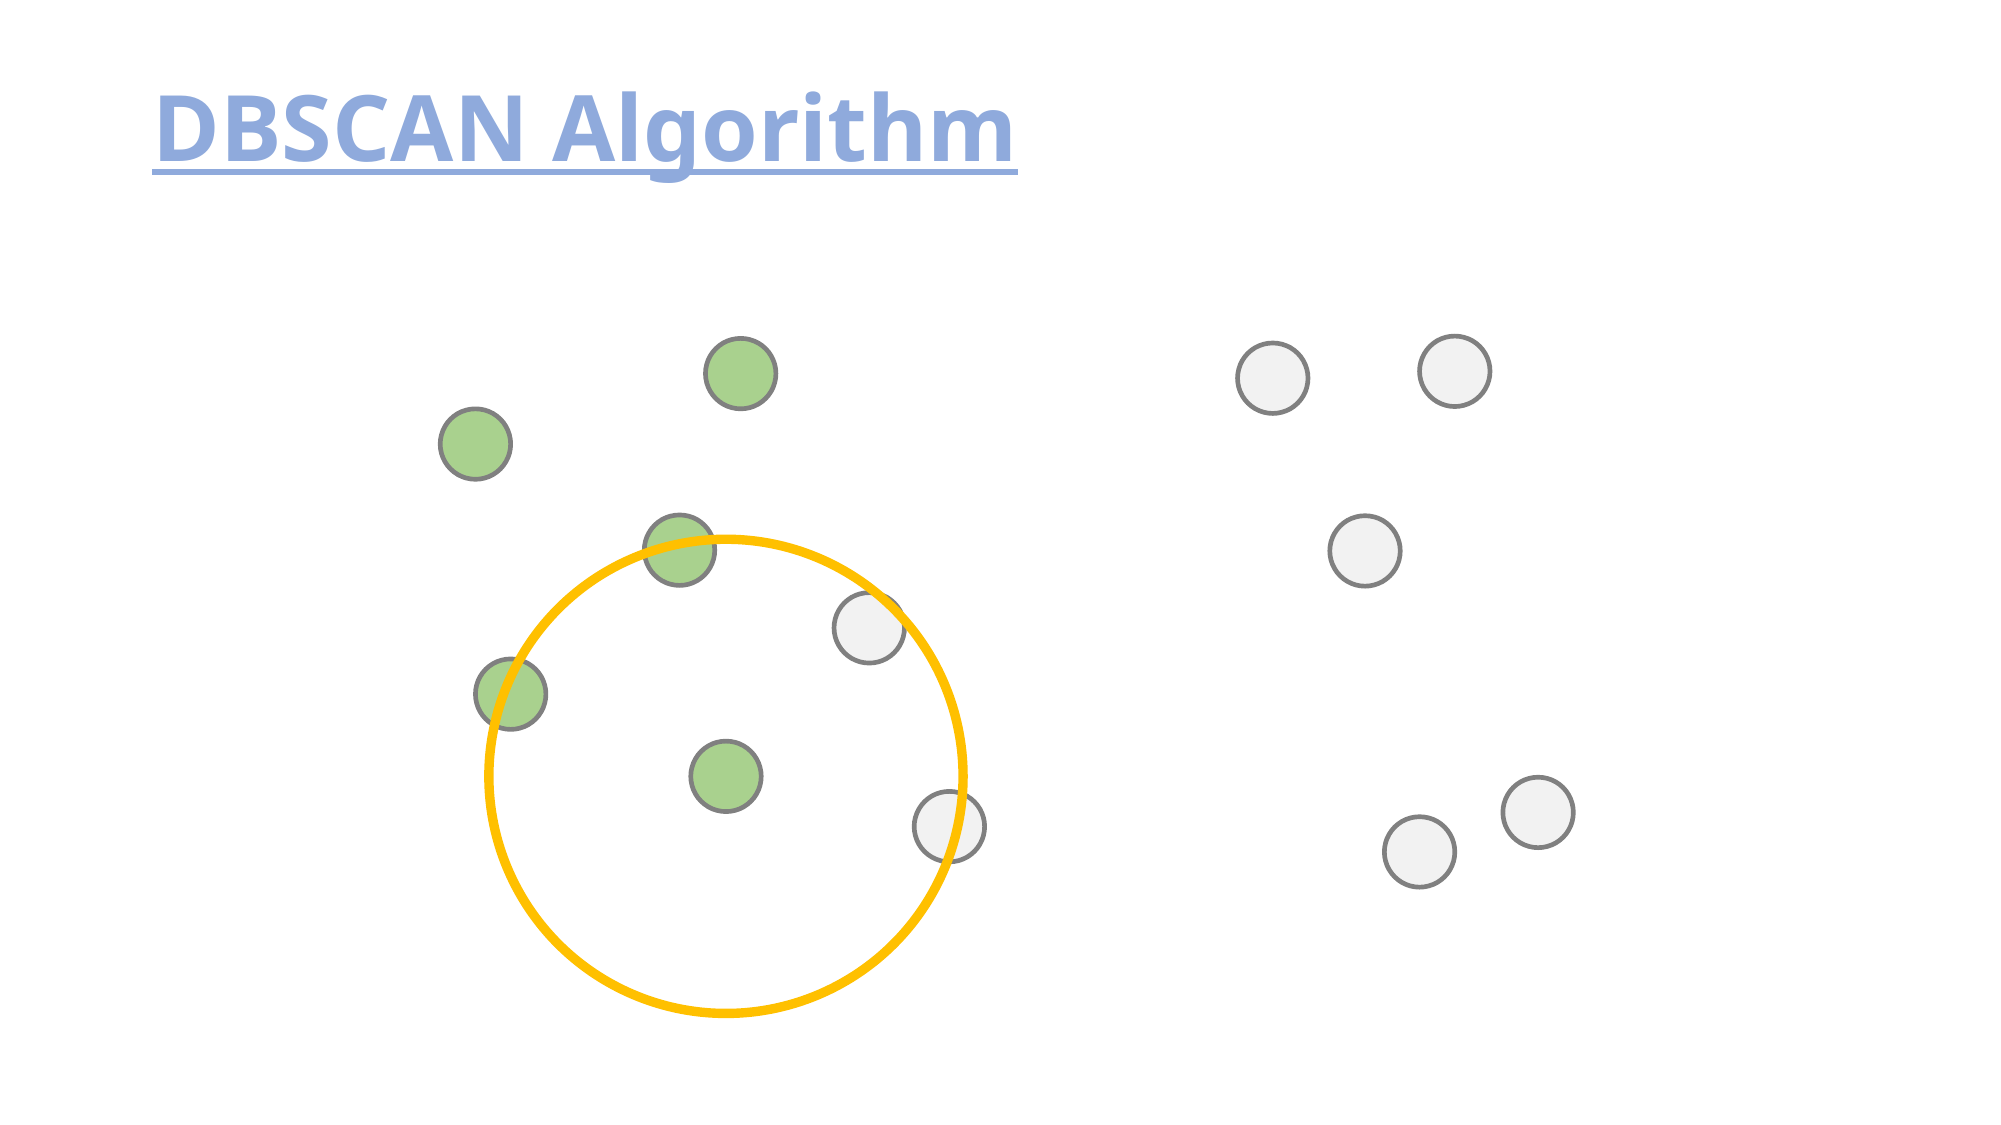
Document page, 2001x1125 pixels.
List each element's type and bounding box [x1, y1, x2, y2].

text_box [1501, 776, 1575, 849]
text_box [474, 513, 986, 1015]
title [137, 23, 1863, 241]
text_box [1328, 514, 1402, 588]
text_box [1383, 815, 1456, 889]
text_box [1236, 341, 1310, 415]
text_box [439, 407, 512, 481]
text_box [1418, 335, 1492, 408]
text_box [704, 337, 777, 410]
